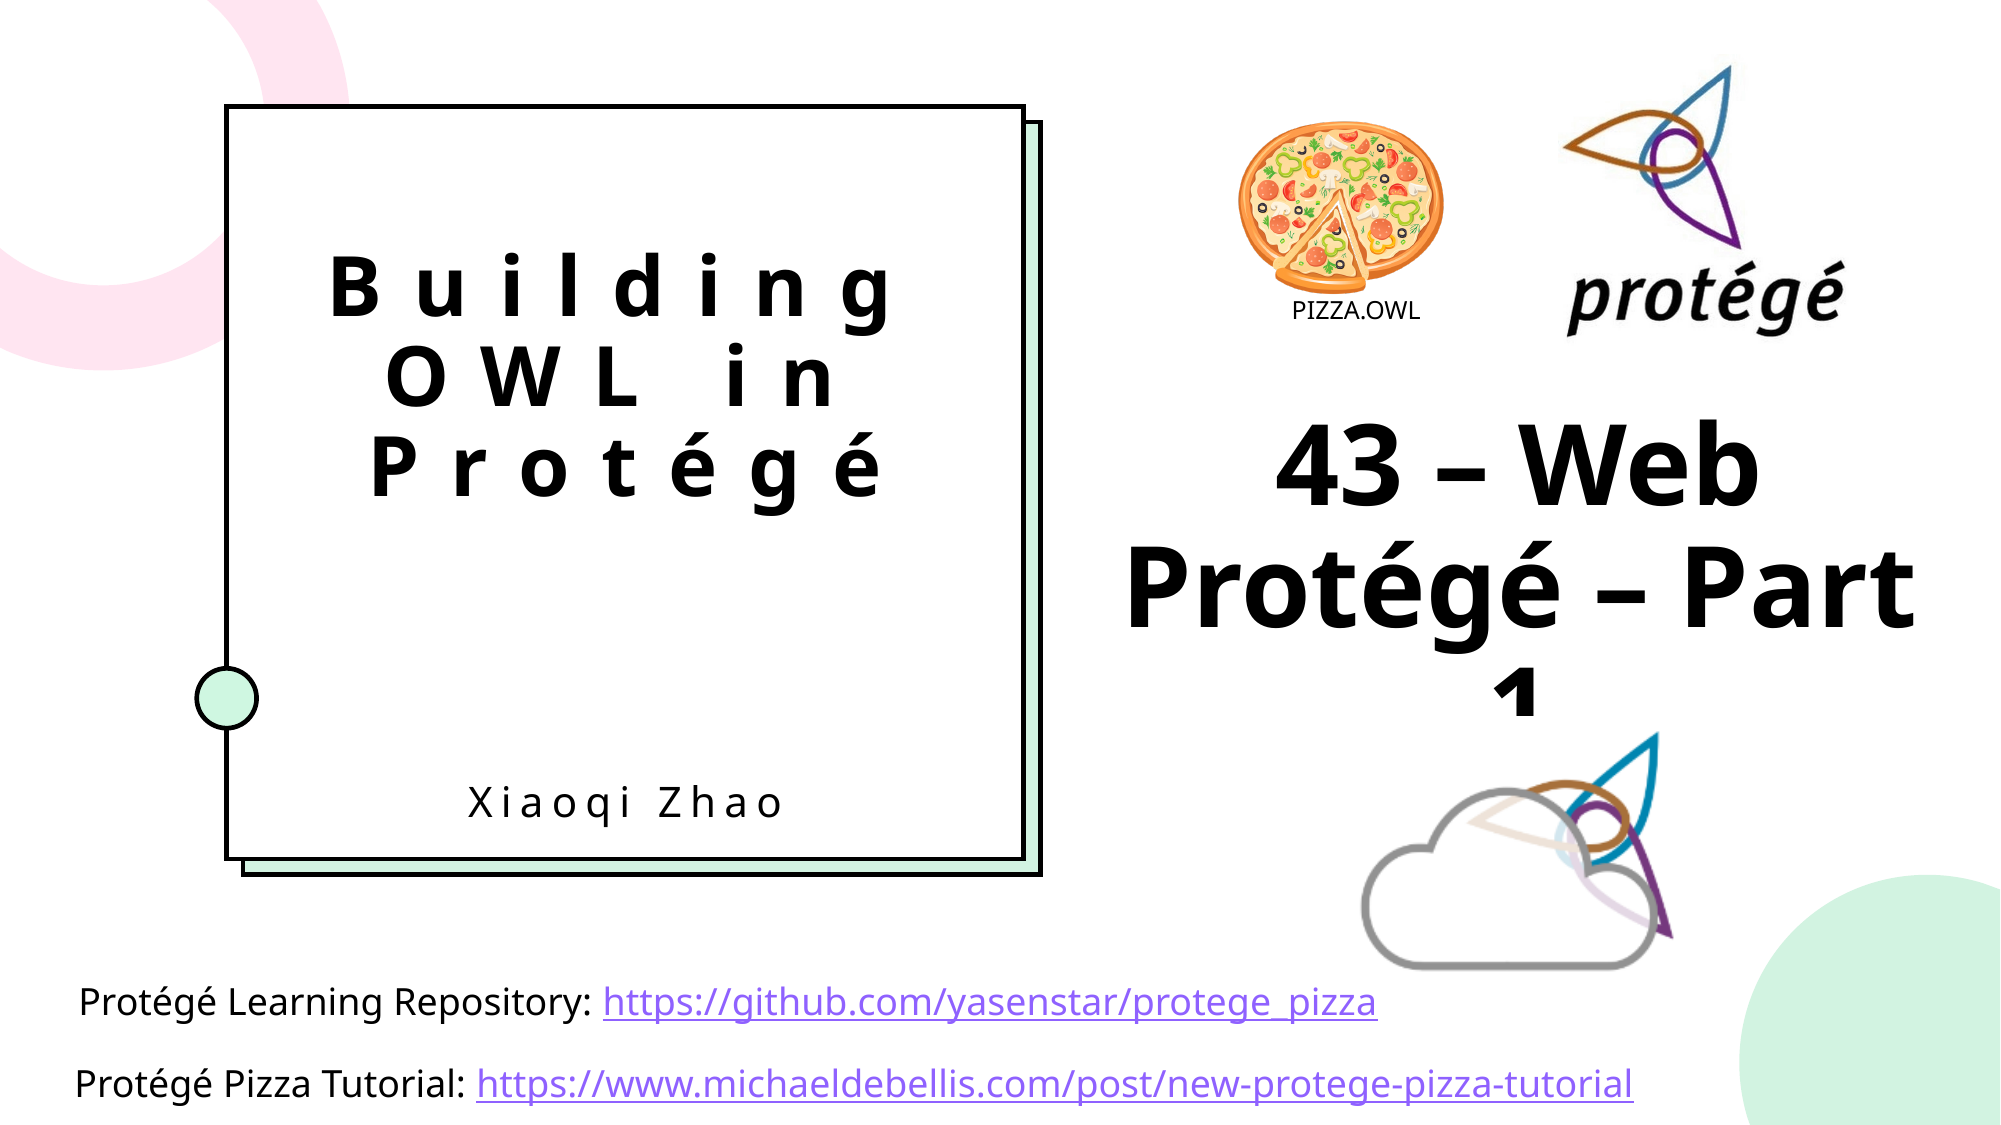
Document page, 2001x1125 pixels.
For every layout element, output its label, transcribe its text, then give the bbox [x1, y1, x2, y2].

picture [1558, 54, 1850, 347]
text_box Protégé Learning Repository: https://github.com/yasenstar/protege_pizza [63, 970, 1393, 1037]
text_box PIZZA.OWL [1276, 300, 1436, 333]
text_box Protégé Pizza Tutorial: https://www.michaeldebellis.com/post/new-protege-pizza-tutorial [59, 1052, 1650, 1119]
picture [1231, 115, 1449, 300]
picture [1340, 716, 1683, 981]
subtitle Xiaoqi Zhao [249, 773, 1001, 835]
text_box 43 – Web Protégé – Part 1 [1068, 367, 1970, 814]
title Building OWL in Protégé [249, 131, 1001, 628]
